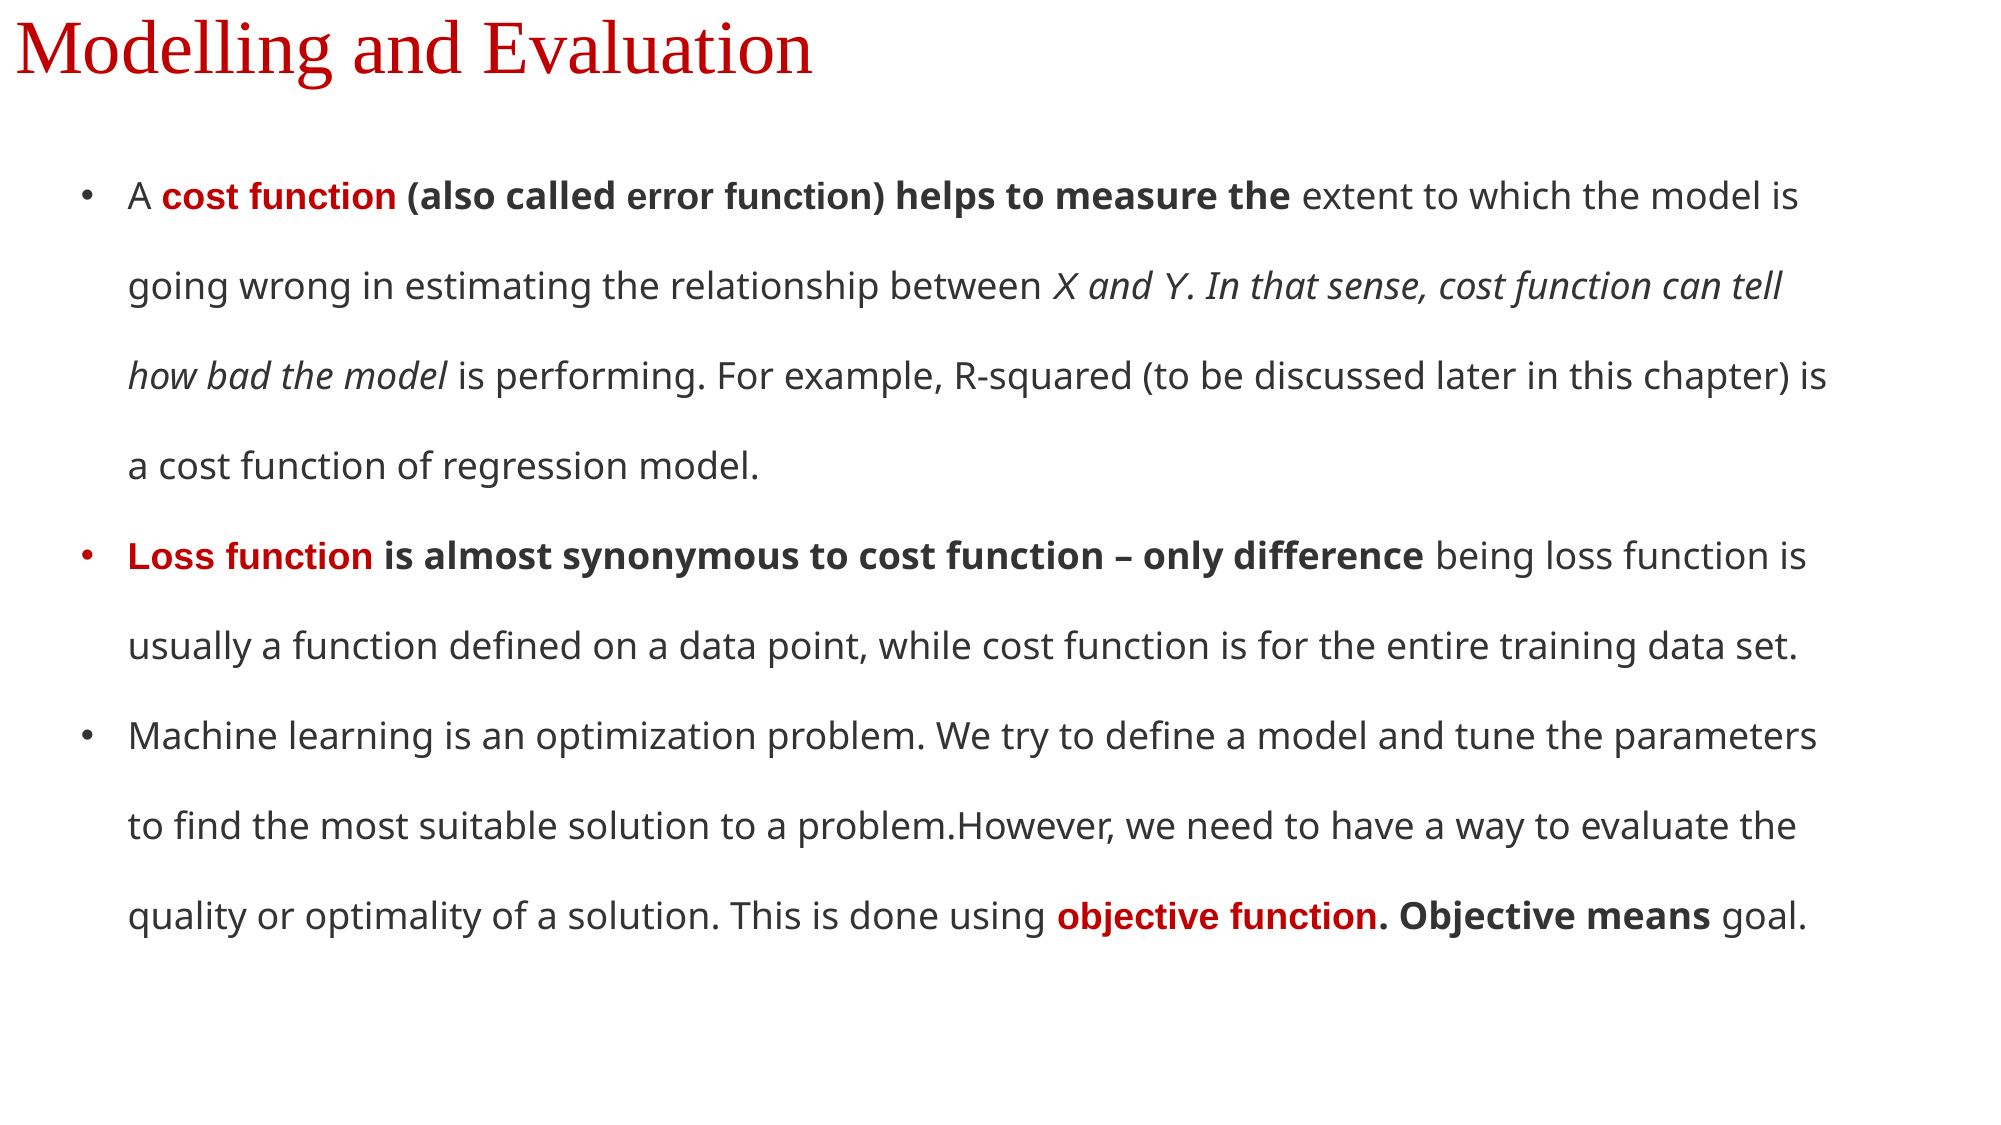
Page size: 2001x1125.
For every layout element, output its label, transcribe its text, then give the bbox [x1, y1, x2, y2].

text_box A cost function (also called error function) helps to measure the extent to which the model is going wrong in estimating the relationship between X and Y. In that sense, cost function can tell how bad the model is performing. For example, R-squared (to be discussed later in this chapter) is a cost function of regression model. Loss function is almost synonymous to cost function – only difference being loss function is usually a function defined on a data point, while cost function is for the entire training data set. Machine learning is an optimization problem. We try to define a model and tune the parameters to find the most suitable solution to a problem.However, we need to have a way to evaluate the quality or optimality of a solution. This is done using objective function. Objective means goal. [66, 119, 1872, 945]
title Modelling and Evaluation [0, 0, 1725, 98]
